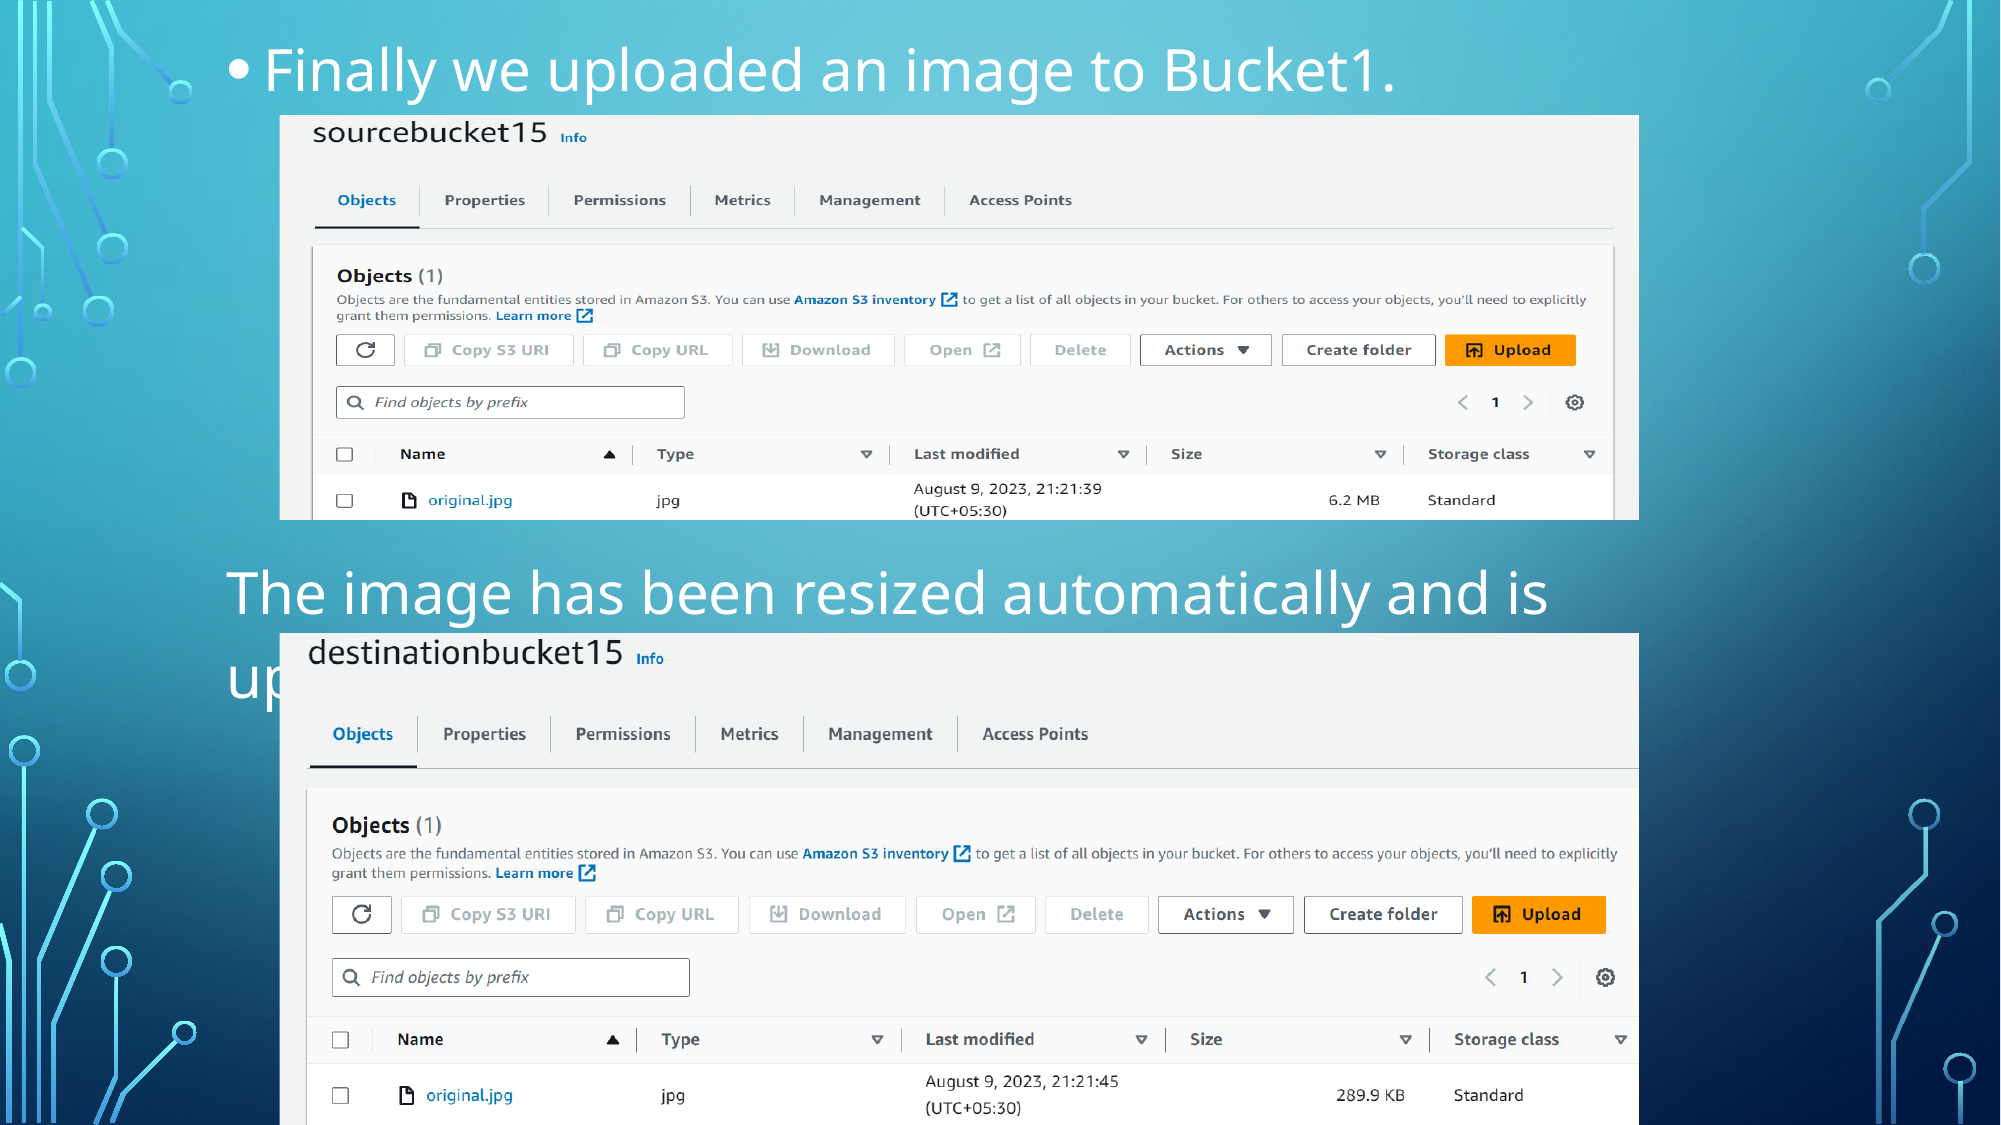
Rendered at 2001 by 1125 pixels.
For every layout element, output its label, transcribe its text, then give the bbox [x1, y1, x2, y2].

list Finally we uploaded an image to Bucket1. The image has been resized automatically and is uploaded to Bucket2. [210, 11, 1836, 1010]
picture [279, 633, 1640, 1125]
picture [279, 115, 1640, 520]
